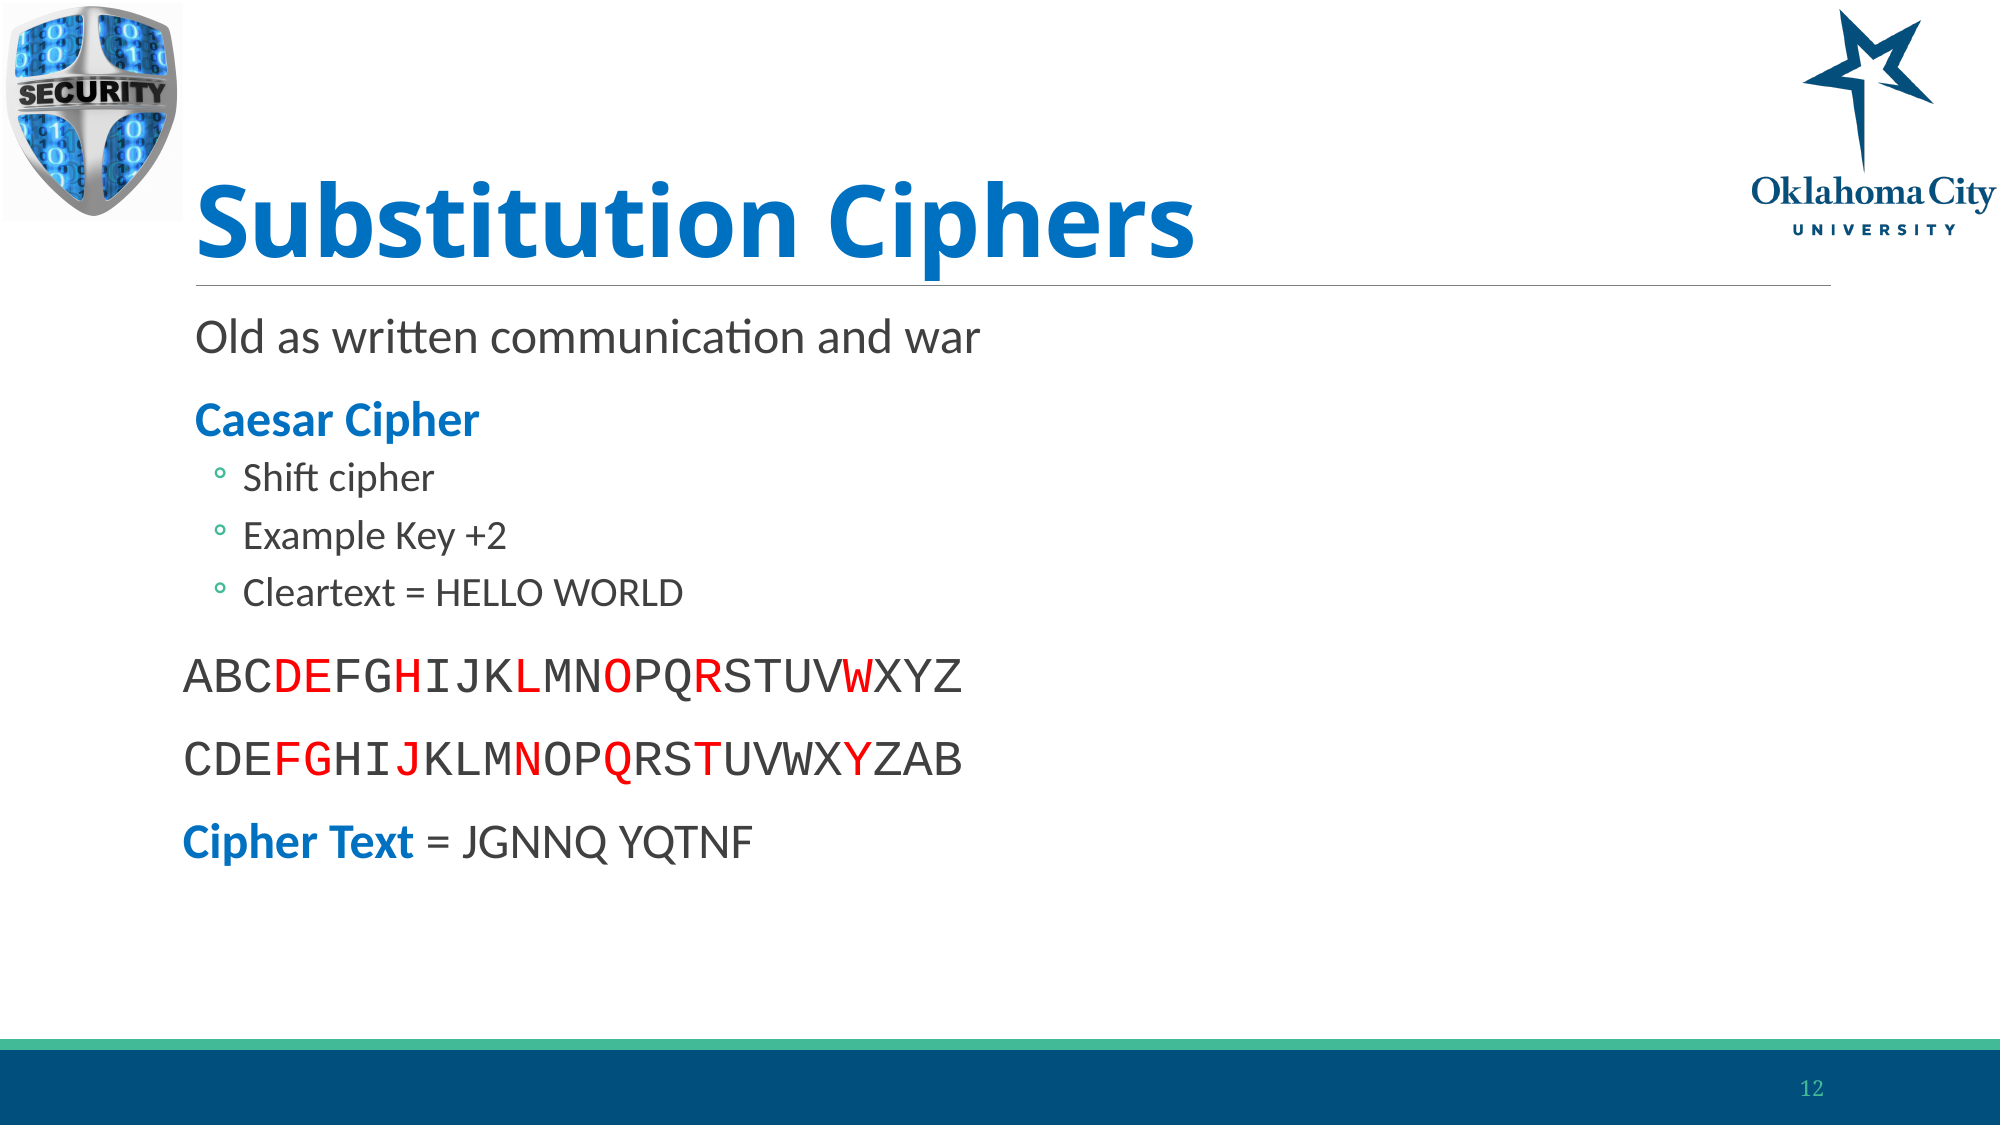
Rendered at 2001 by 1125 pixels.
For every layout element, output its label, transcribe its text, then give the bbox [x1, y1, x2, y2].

picture [1740, 0, 2001, 246]
slide_number 12 [1624, 1059, 1840, 1120]
list Old as written communication and war Caesar Cipher Shift cipher Example Key +2 Cleartext = HELLO WORLD ABCDEFGHIJKLMNOPQRSTUVWXYZ CDEFGHIJKLMNOPQRSTUVWXYZAB Cipher Text = JGNNQ YQTNF [180, 302, 1830, 963]
title Substitution Ciphers [180, 47, 1830, 285]
picture [2, 3, 183, 221]
